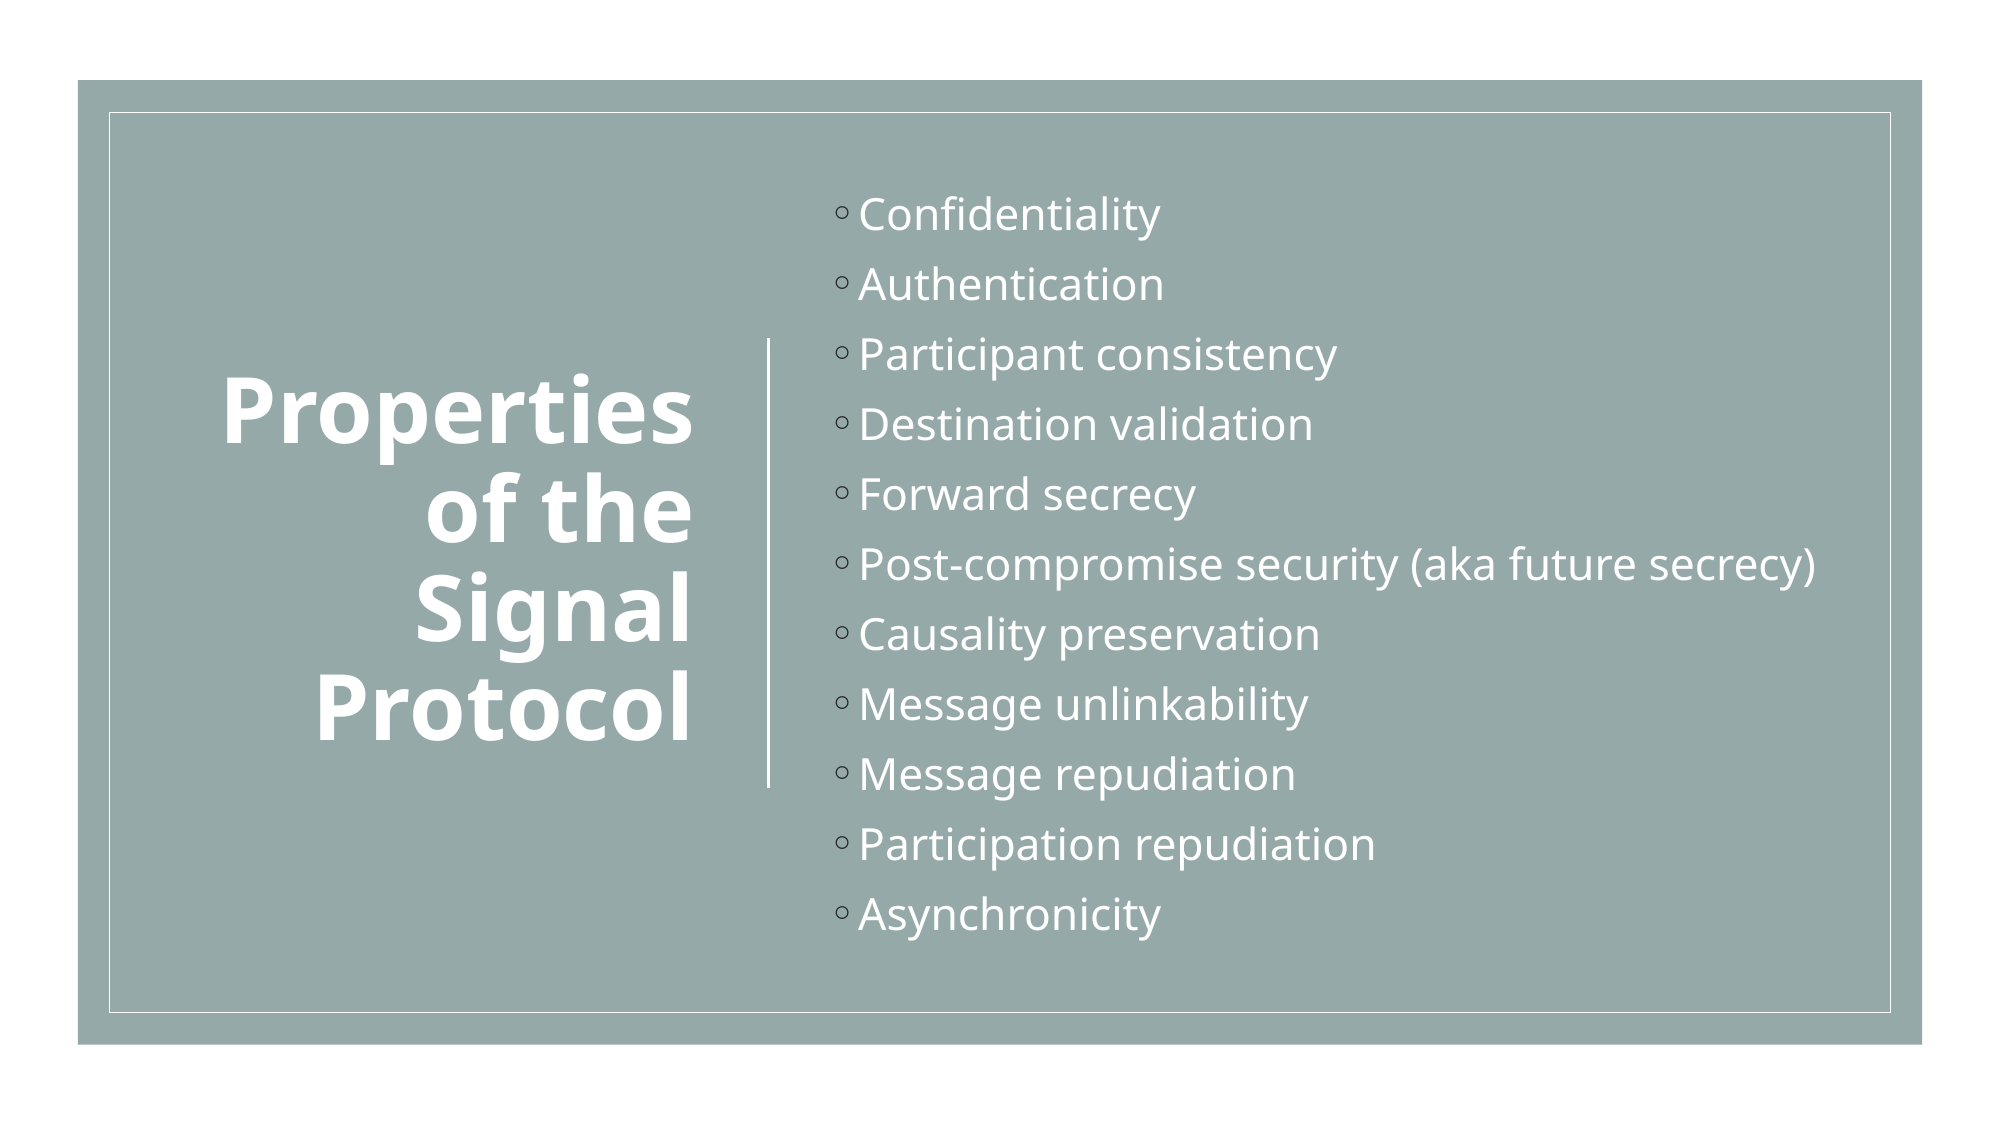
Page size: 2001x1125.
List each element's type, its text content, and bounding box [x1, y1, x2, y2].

text_box [0, 0, 2000, 1125]
text_box [77, 79, 1923, 1046]
text_box [109, 112, 1891, 1013]
title Properties of the Signal Protocol [142, 164, 711, 961]
list Confidentiality Authentication Participant consistency Destination validation Forward secrecy Post-compromise security (aka future secrecy) Causality preservation Message unlinkability Message repudiation Participation repudiation Asynchronicity [814, 164, 1834, 961]
